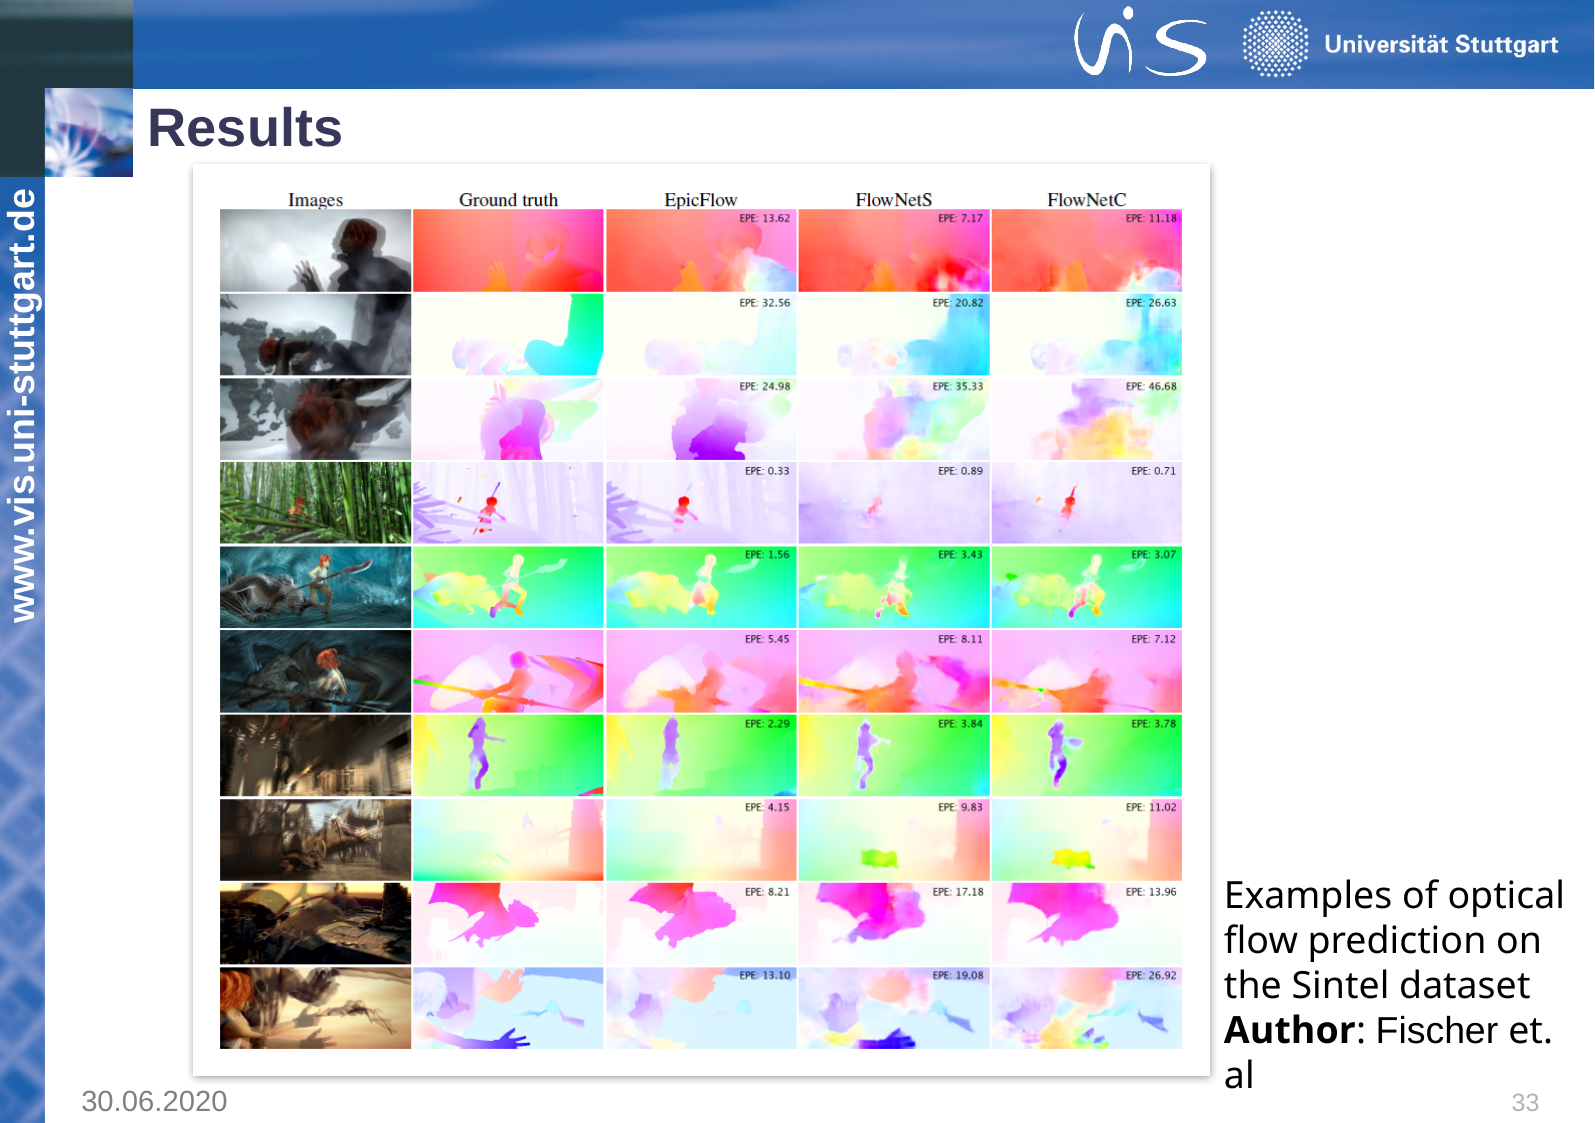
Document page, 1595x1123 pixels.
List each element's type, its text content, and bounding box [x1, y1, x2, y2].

picture [0, 0, 1595, 1123]
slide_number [66, 1082, 698, 1123]
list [207, 178, 1197, 1062]
slide_number 33 [1195, 1081, 1555, 1123]
title Results [132, 85, 1569, 273]
text_box Examples of optical flow prediction on the Sintel dataset Author: Fischer et. al [1209, 864, 1595, 1104]
